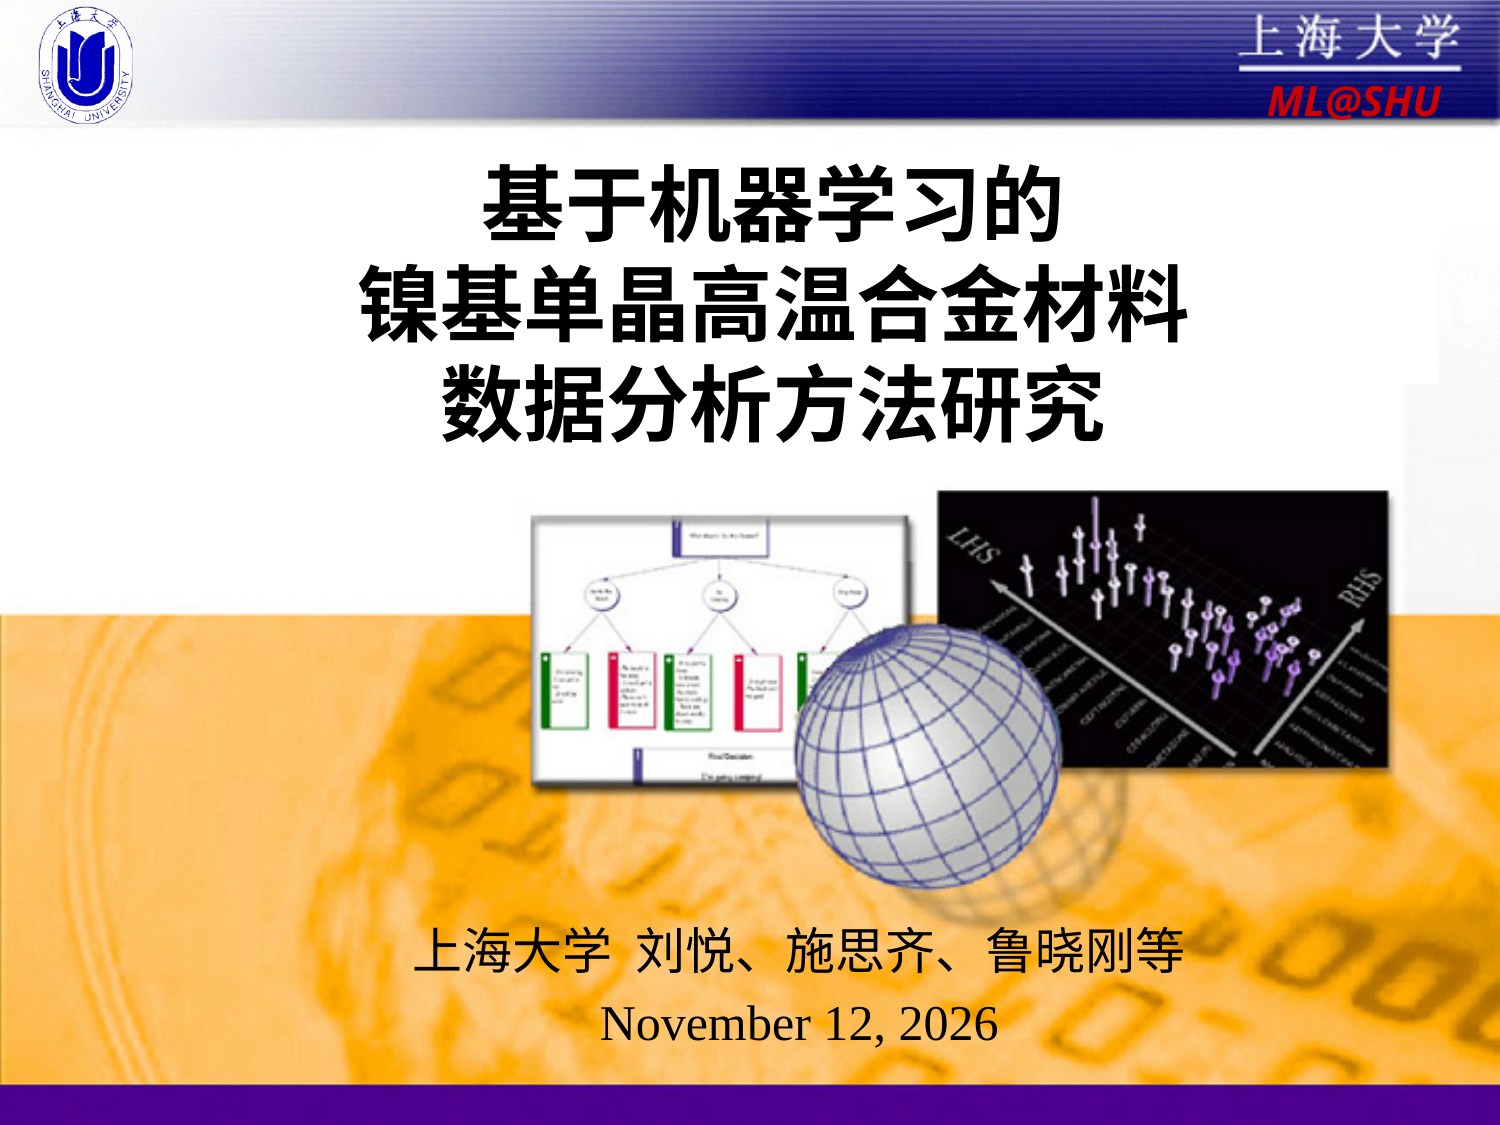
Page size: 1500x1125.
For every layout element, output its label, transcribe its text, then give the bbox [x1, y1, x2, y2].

subtitle 上海大学 刘悦、施思齐、鲁晓刚等 2020年2月16日星期日 [387, 912, 1211, 1051]
title 基于机器学习的 镍基单晶高温合金材料 数据分析方法研究 [135, 207, 1411, 396]
picture [0, 0, 1500, 1125]
